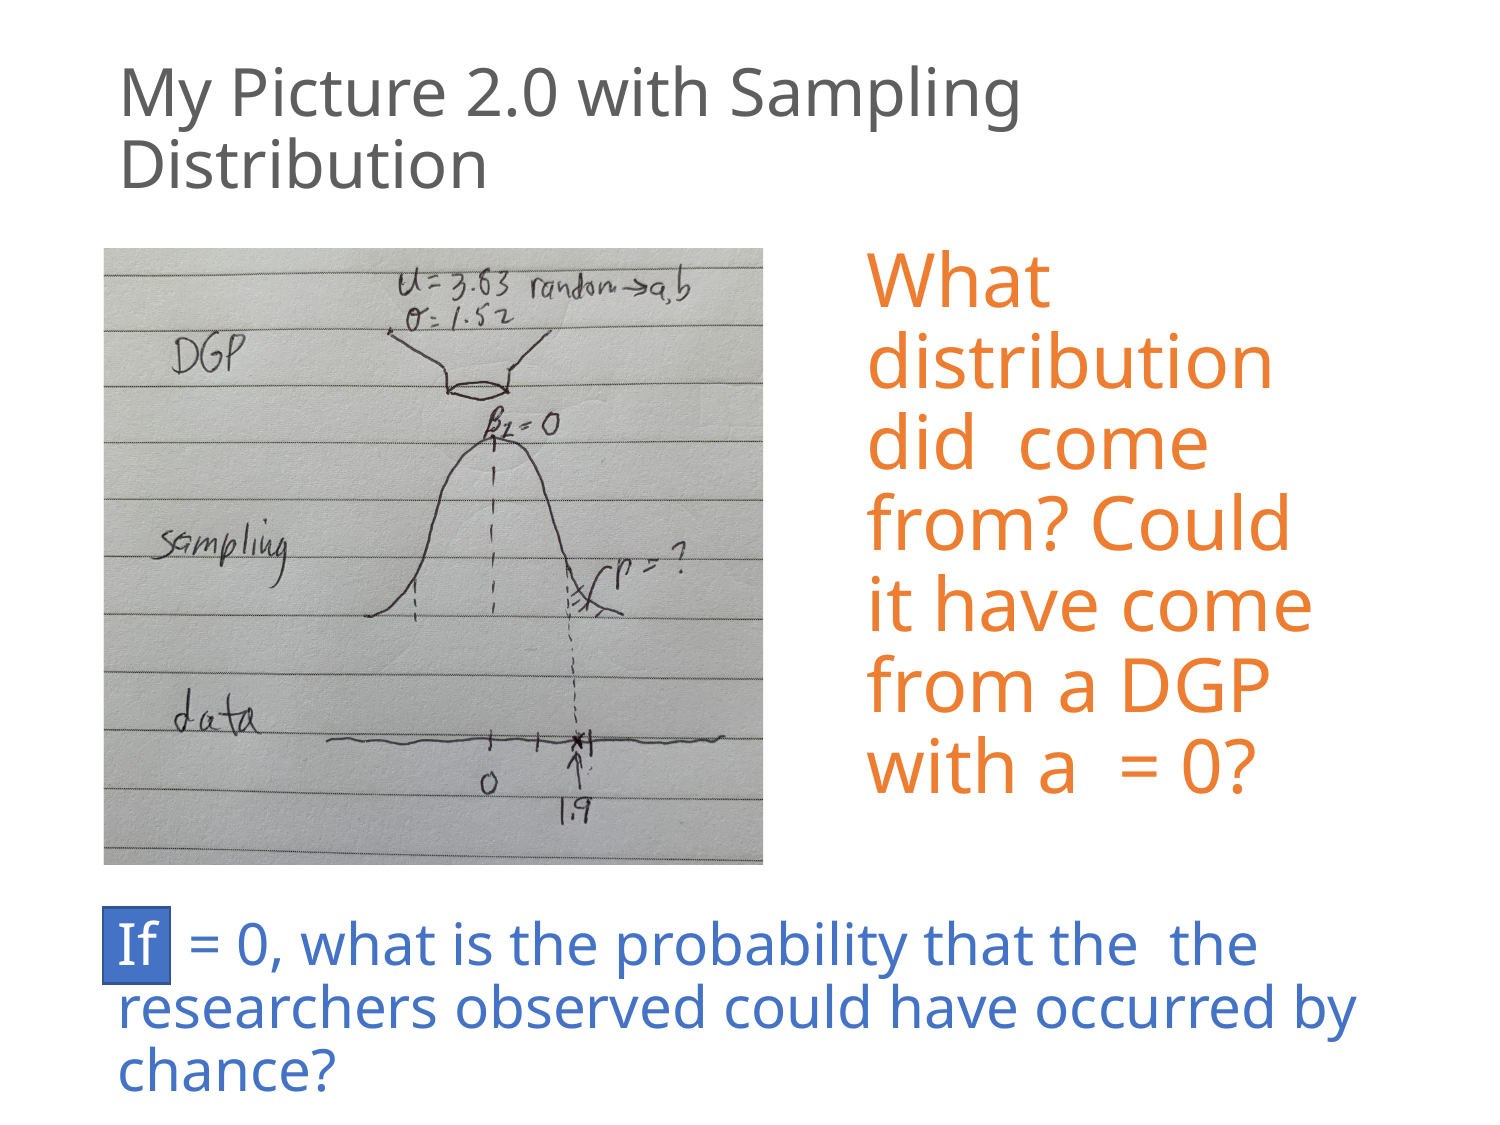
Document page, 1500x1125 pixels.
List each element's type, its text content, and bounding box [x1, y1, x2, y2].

title My Picture 2.0 with Sampling Distribution [103, 22, 1397, 240]
text_box [102, 906, 171, 985]
picture [104, 226, 764, 887]
